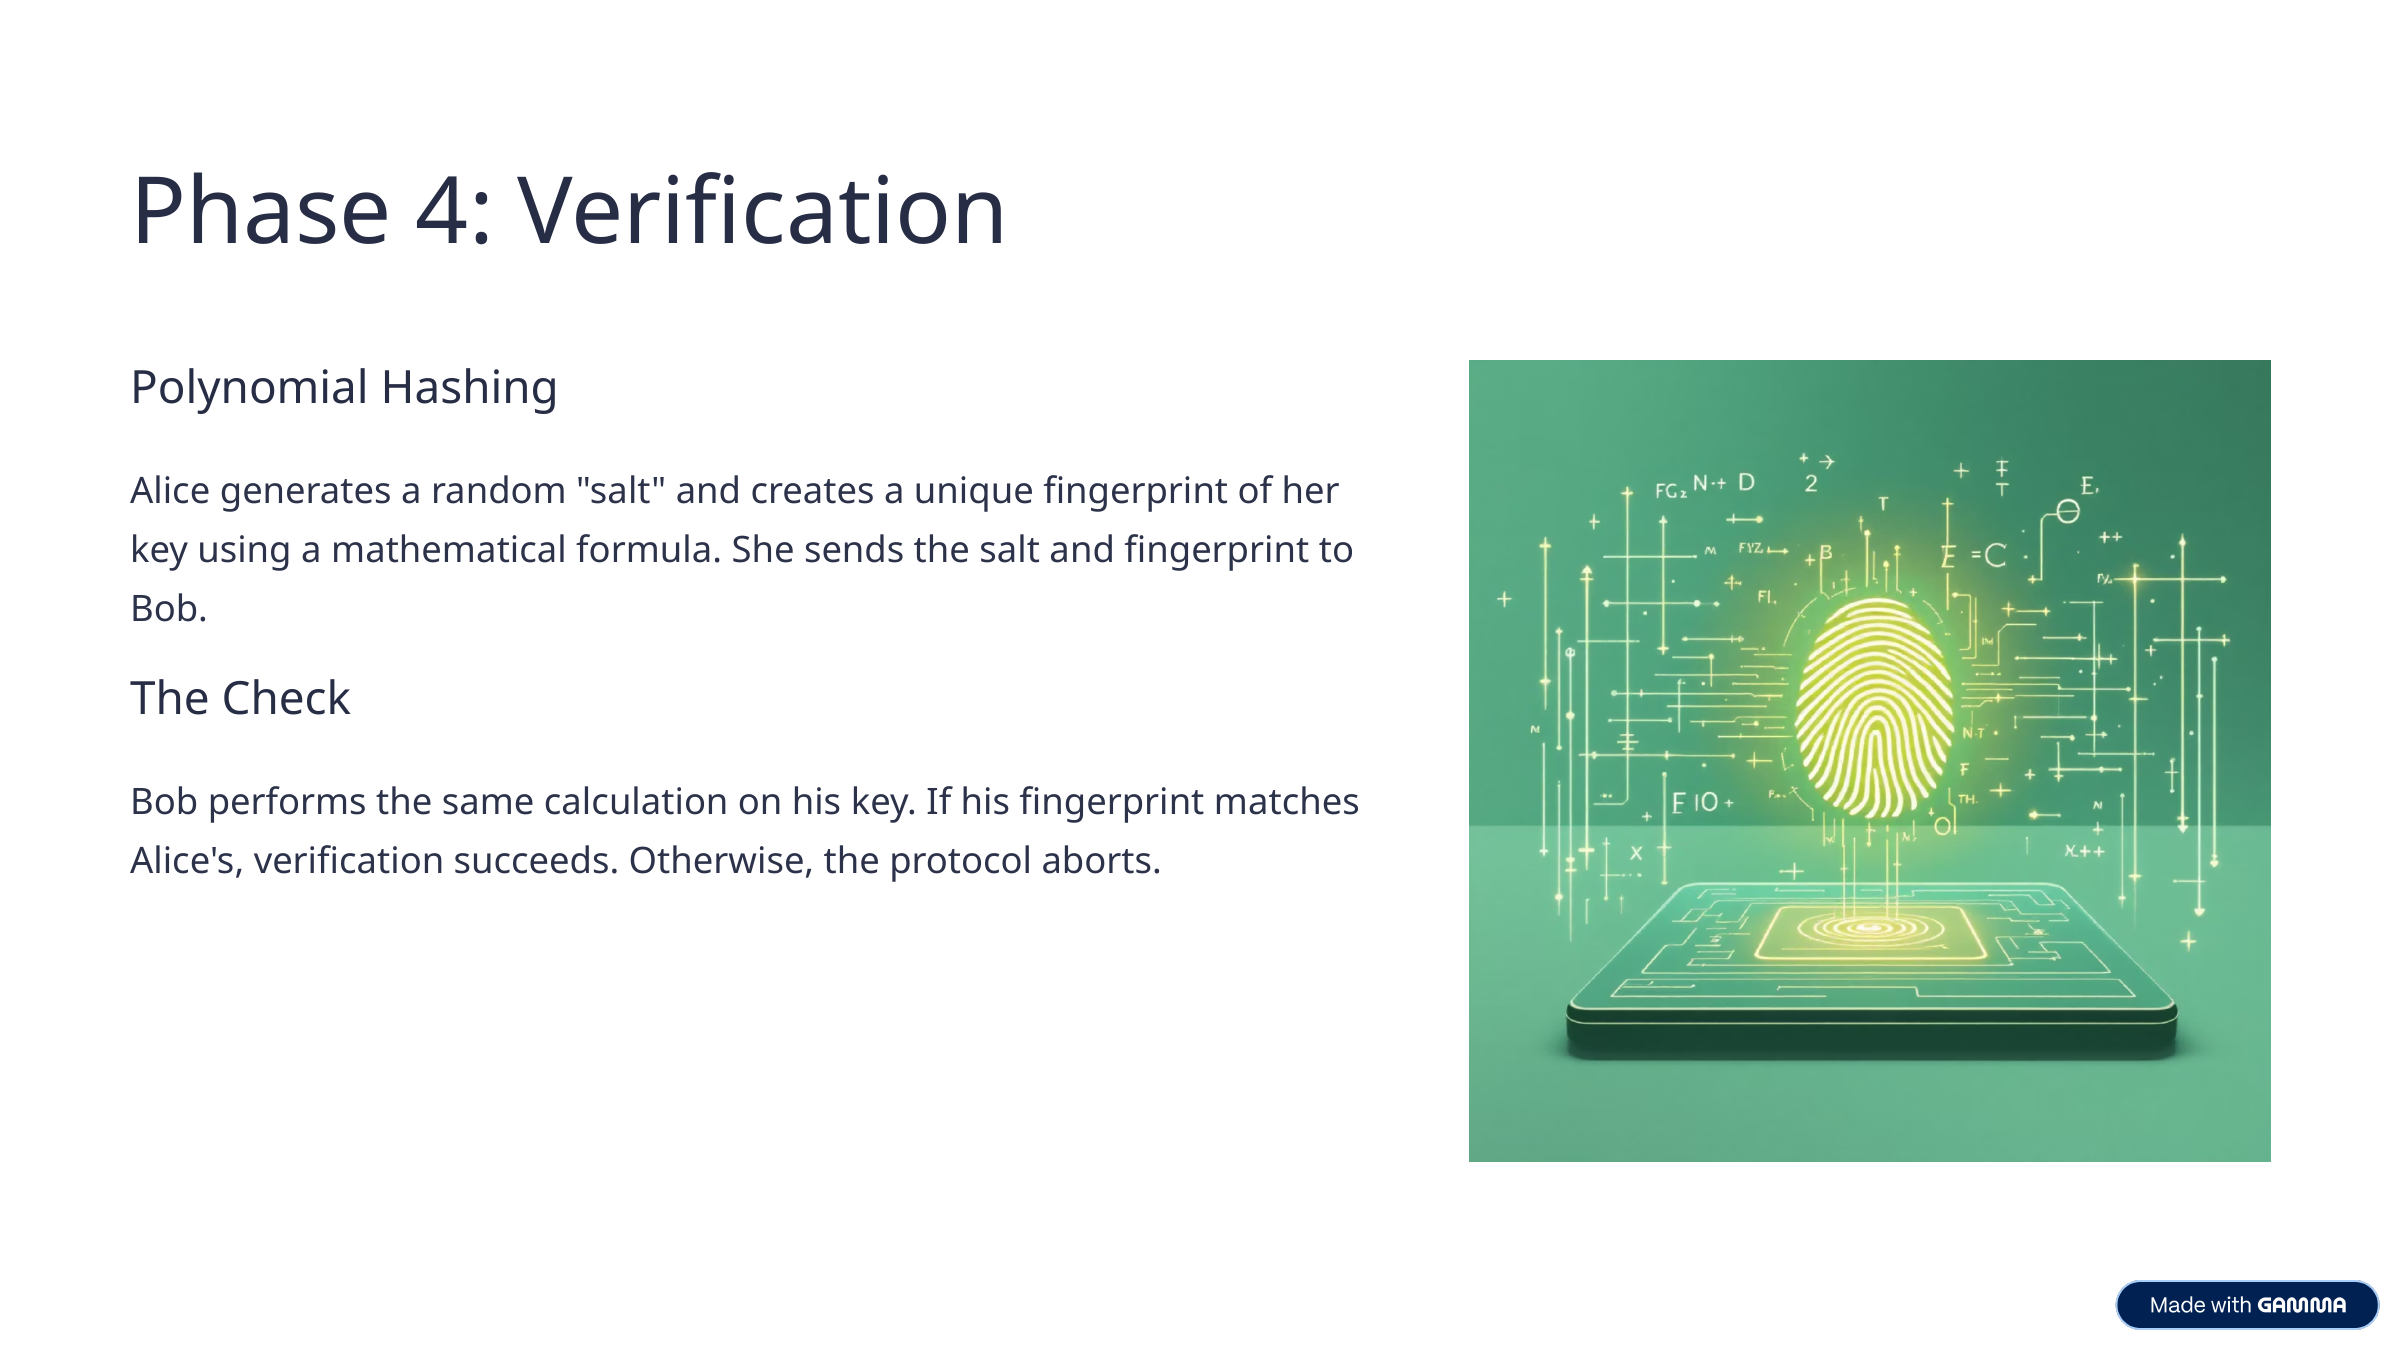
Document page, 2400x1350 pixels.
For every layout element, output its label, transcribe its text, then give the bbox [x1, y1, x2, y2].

text_box Bob performs the same calculation on his key. If his fingerprint matches Alice's, verification succeeds. Otherwise, the protocol aborts. [130, 762, 1378, 882]
text_box Phase 4: Verification [130, 146, 1061, 263]
text_box Alice generates a random "salt" and creates a unique fingerprint of her key using a mathematical formula. She sends the salt and fingerprint to Bob. [130, 451, 1378, 630]
picture [1469, 360, 2271, 1162]
text_box The Check [130, 666, 596, 725]
text_box Polynomial Hashing [130, 355, 596, 414]
picture [2106, 1271, 2389, 1339]
